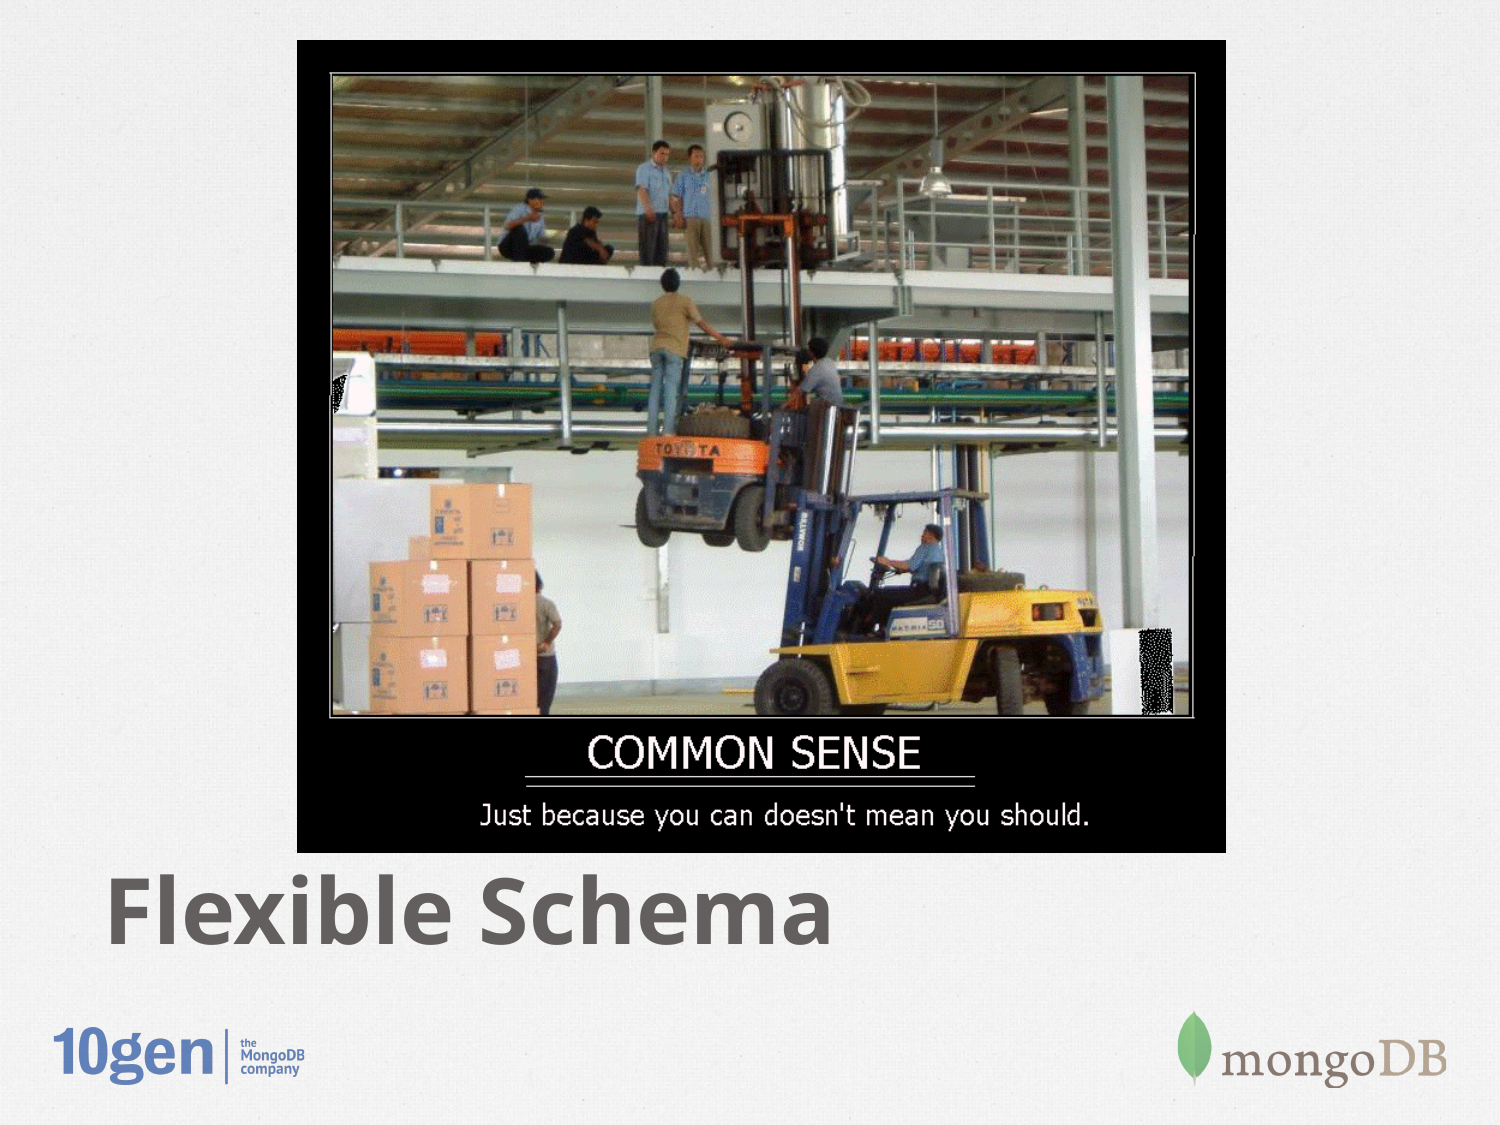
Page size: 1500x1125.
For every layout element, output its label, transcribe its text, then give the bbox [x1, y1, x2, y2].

picture [0, 0, 1500, 1125]
title Flexible Schema [103, 844, 1399, 985]
